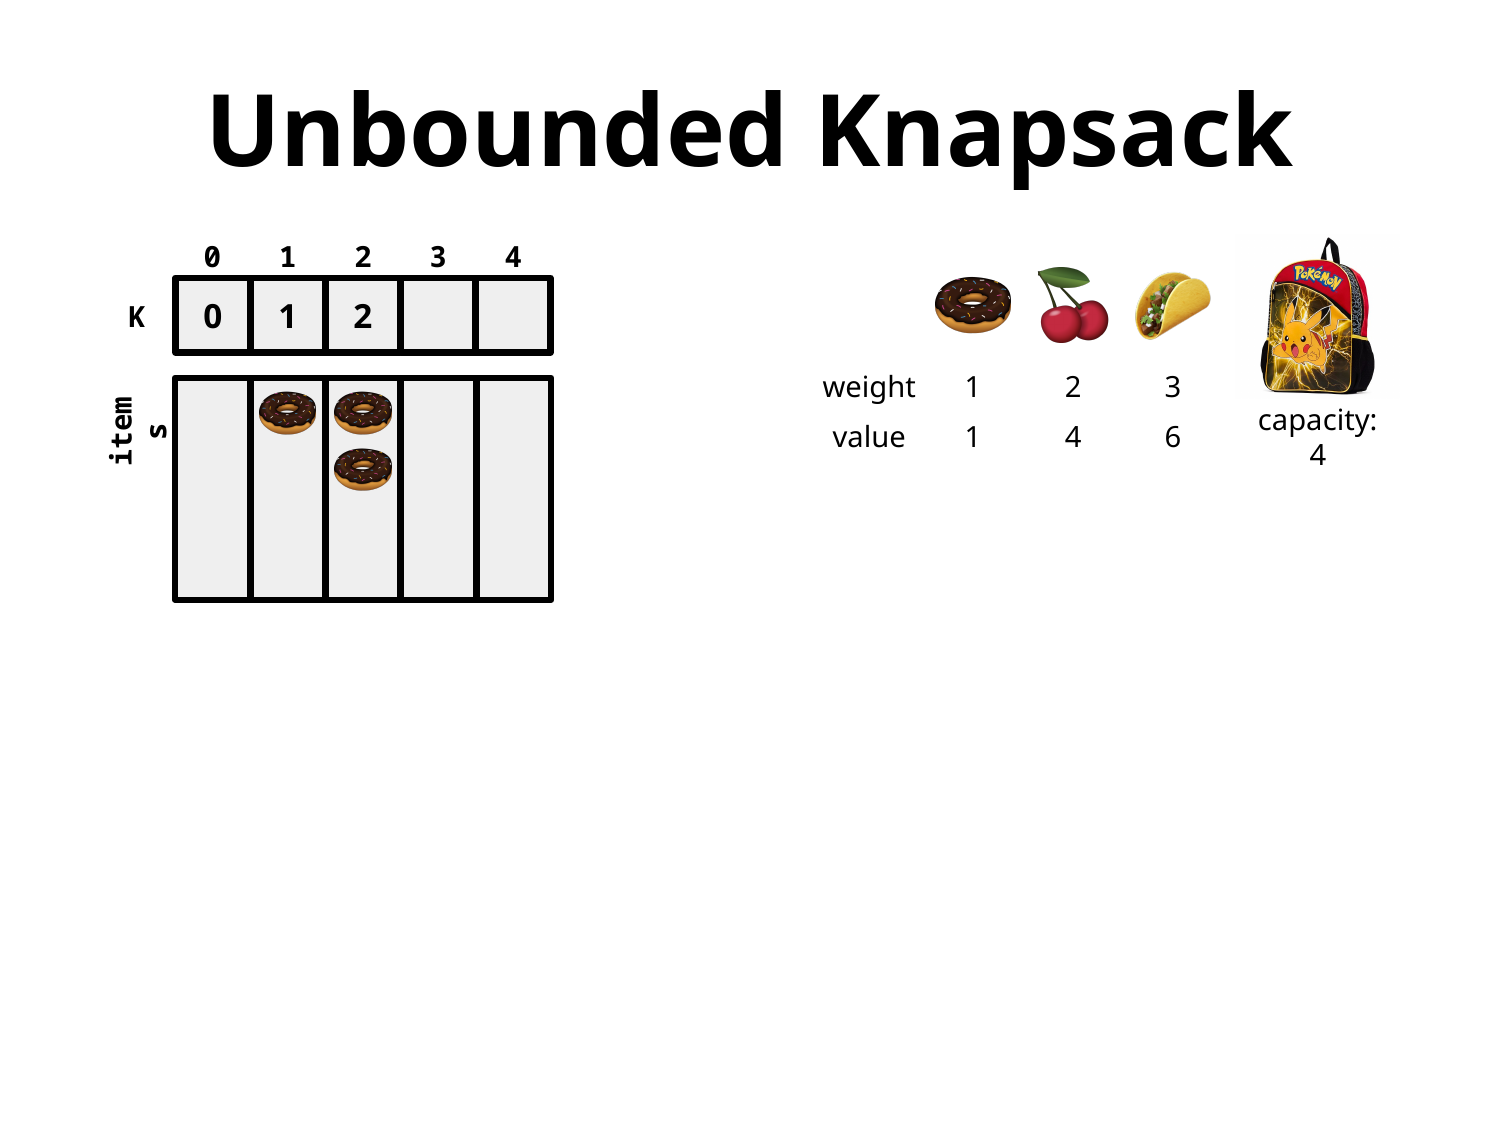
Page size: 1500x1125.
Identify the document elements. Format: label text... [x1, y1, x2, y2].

picture [935, 267, 1011, 343]
text_box [475, 278, 551, 353]
text_box [401, 377, 476, 600]
picture [1135, 267, 1211, 343]
text_box K [99, 293, 175, 337]
text_box 0 [174, 234, 250, 278]
text_box 0 [175, 278, 250, 353]
text_box [174, 377, 250, 600]
text_box 1 [250, 278, 325, 353]
text_box weight value [796, 348, 942, 474]
text_box [476, 377, 552, 600]
text_box 2 4 [1029, 348, 1117, 474]
text_box items [115, 375, 159, 489]
text_box 1 [250, 234, 325, 278]
picture [1235, 234, 1401, 399]
text_box 4 [475, 234, 551, 278]
text_box 2 [325, 234, 400, 278]
text_box [325, 377, 401, 600]
text_box [400, 278, 475, 353]
text_box 2 [325, 278, 400, 353]
text_box [250, 377, 325, 600]
text_box capacity: 4 [1235, 406, 1400, 474]
text_box 3 [400, 234, 475, 278]
text_box 1 1 [942, 348, 1017, 474]
picture [334, 384, 392, 498]
text_box 3 6 [1129, 348, 1217, 474]
subtitle Unbounded Knapsack [0, 51, 1500, 239]
picture [259, 384, 317, 442]
picture [1035, 267, 1111, 343]
